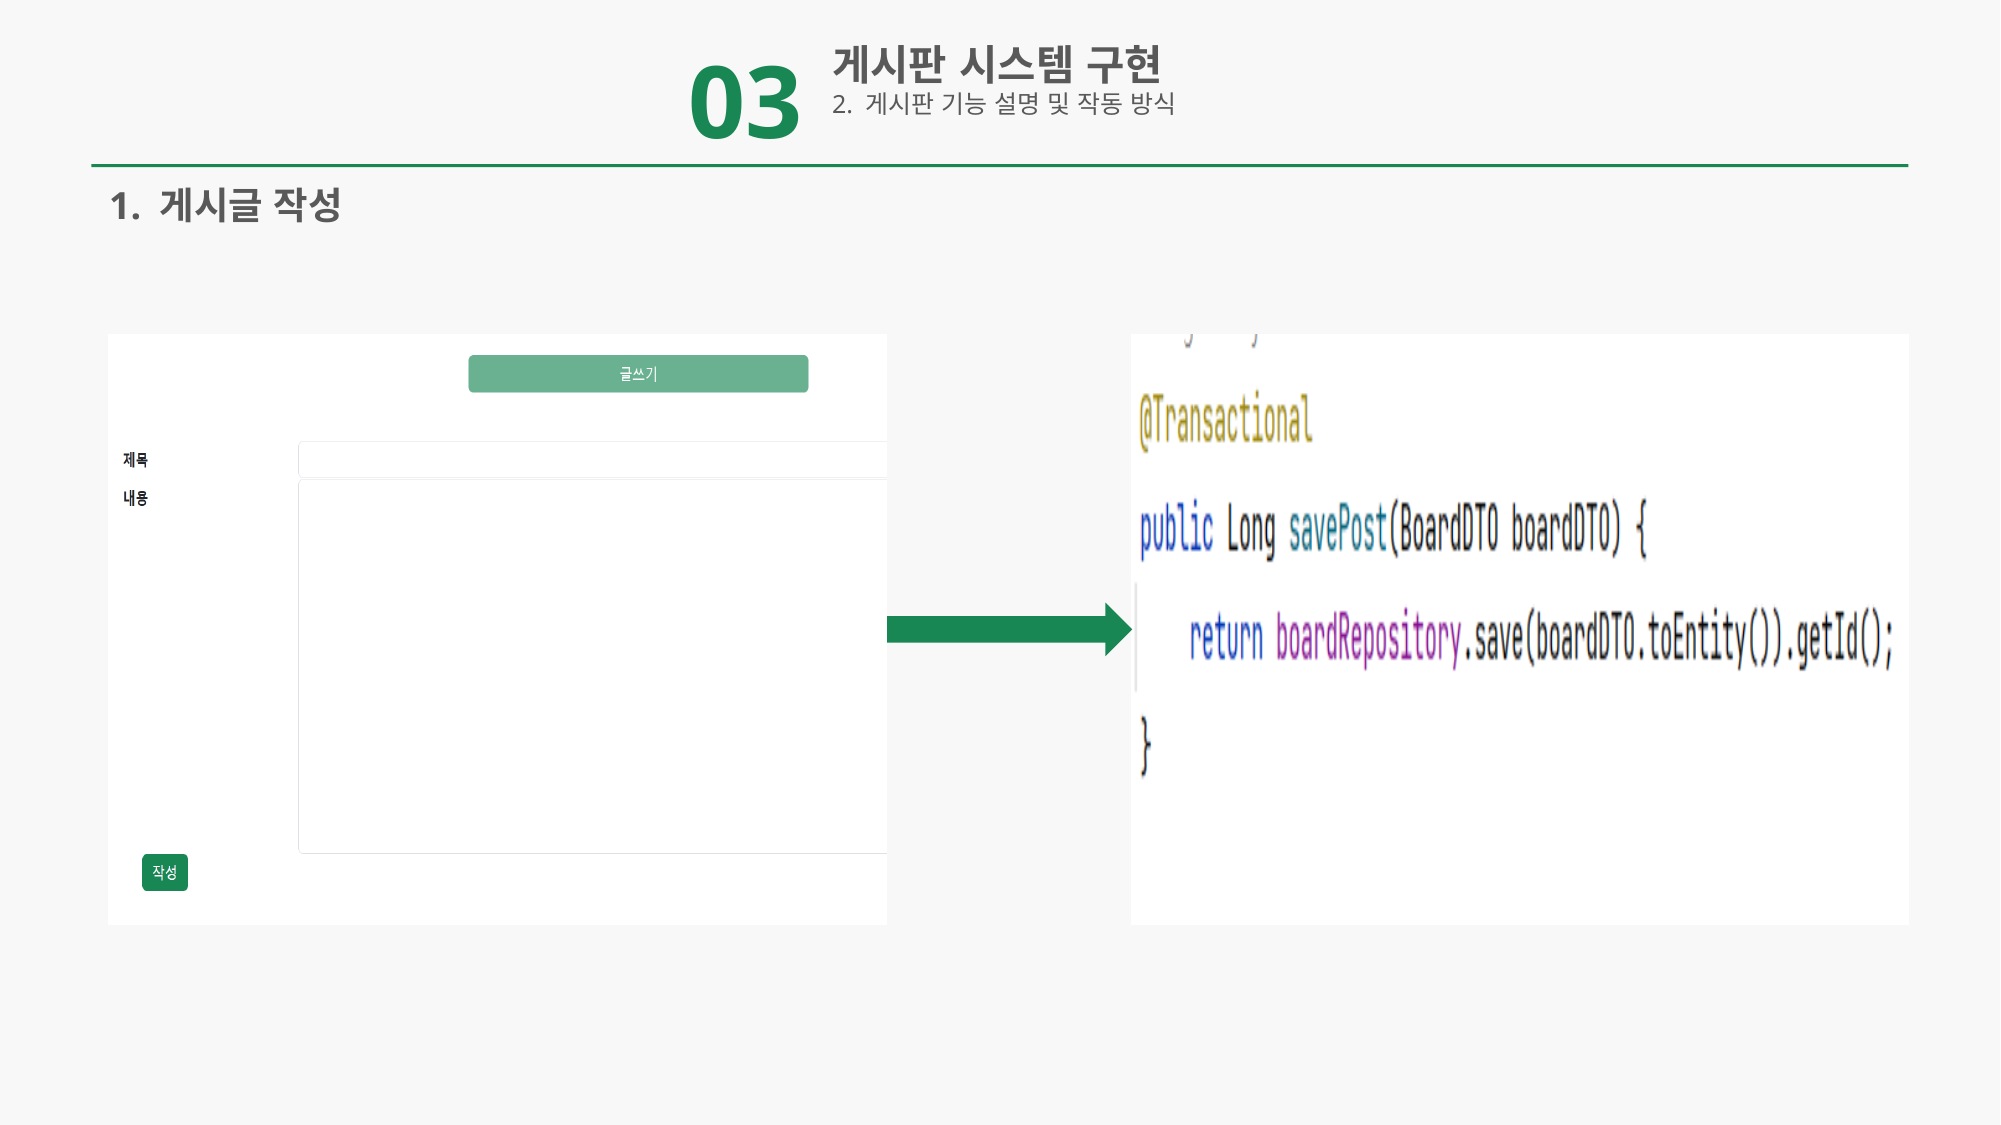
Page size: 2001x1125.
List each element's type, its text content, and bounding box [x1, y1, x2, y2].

text_box [90, 163, 673, 168]
text_box [1342, 163, 1909, 168]
picture [1131, 334, 1909, 925]
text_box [673, 30, 1342, 168]
text_box 1. 게시글 작성 [94, 174, 359, 234]
picture [108, 334, 887, 925]
text_box [887, 602, 1131, 657]
